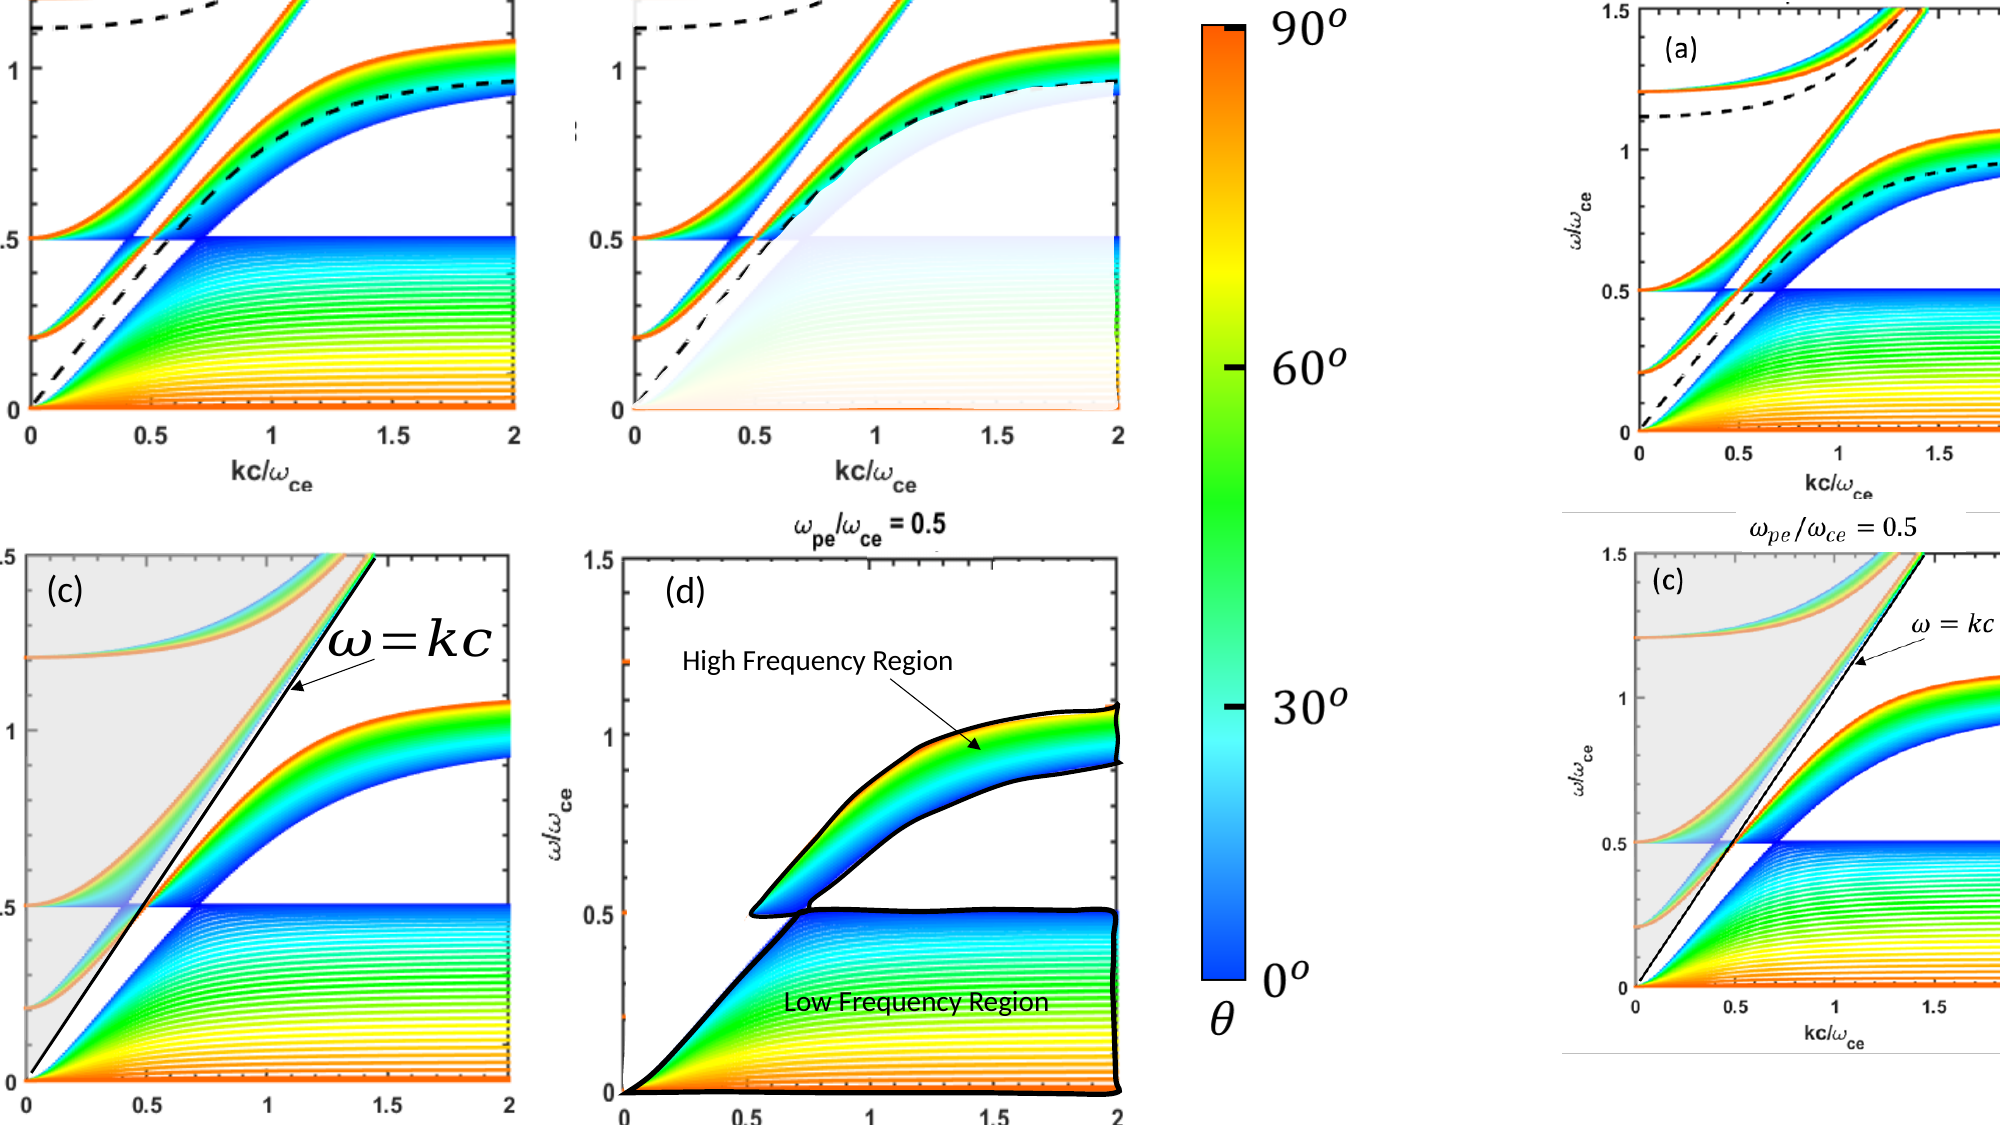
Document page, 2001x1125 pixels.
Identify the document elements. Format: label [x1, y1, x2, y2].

picture [1557, 0, 2000, 1073]
text_box [0, 0, 1359, 1125]
